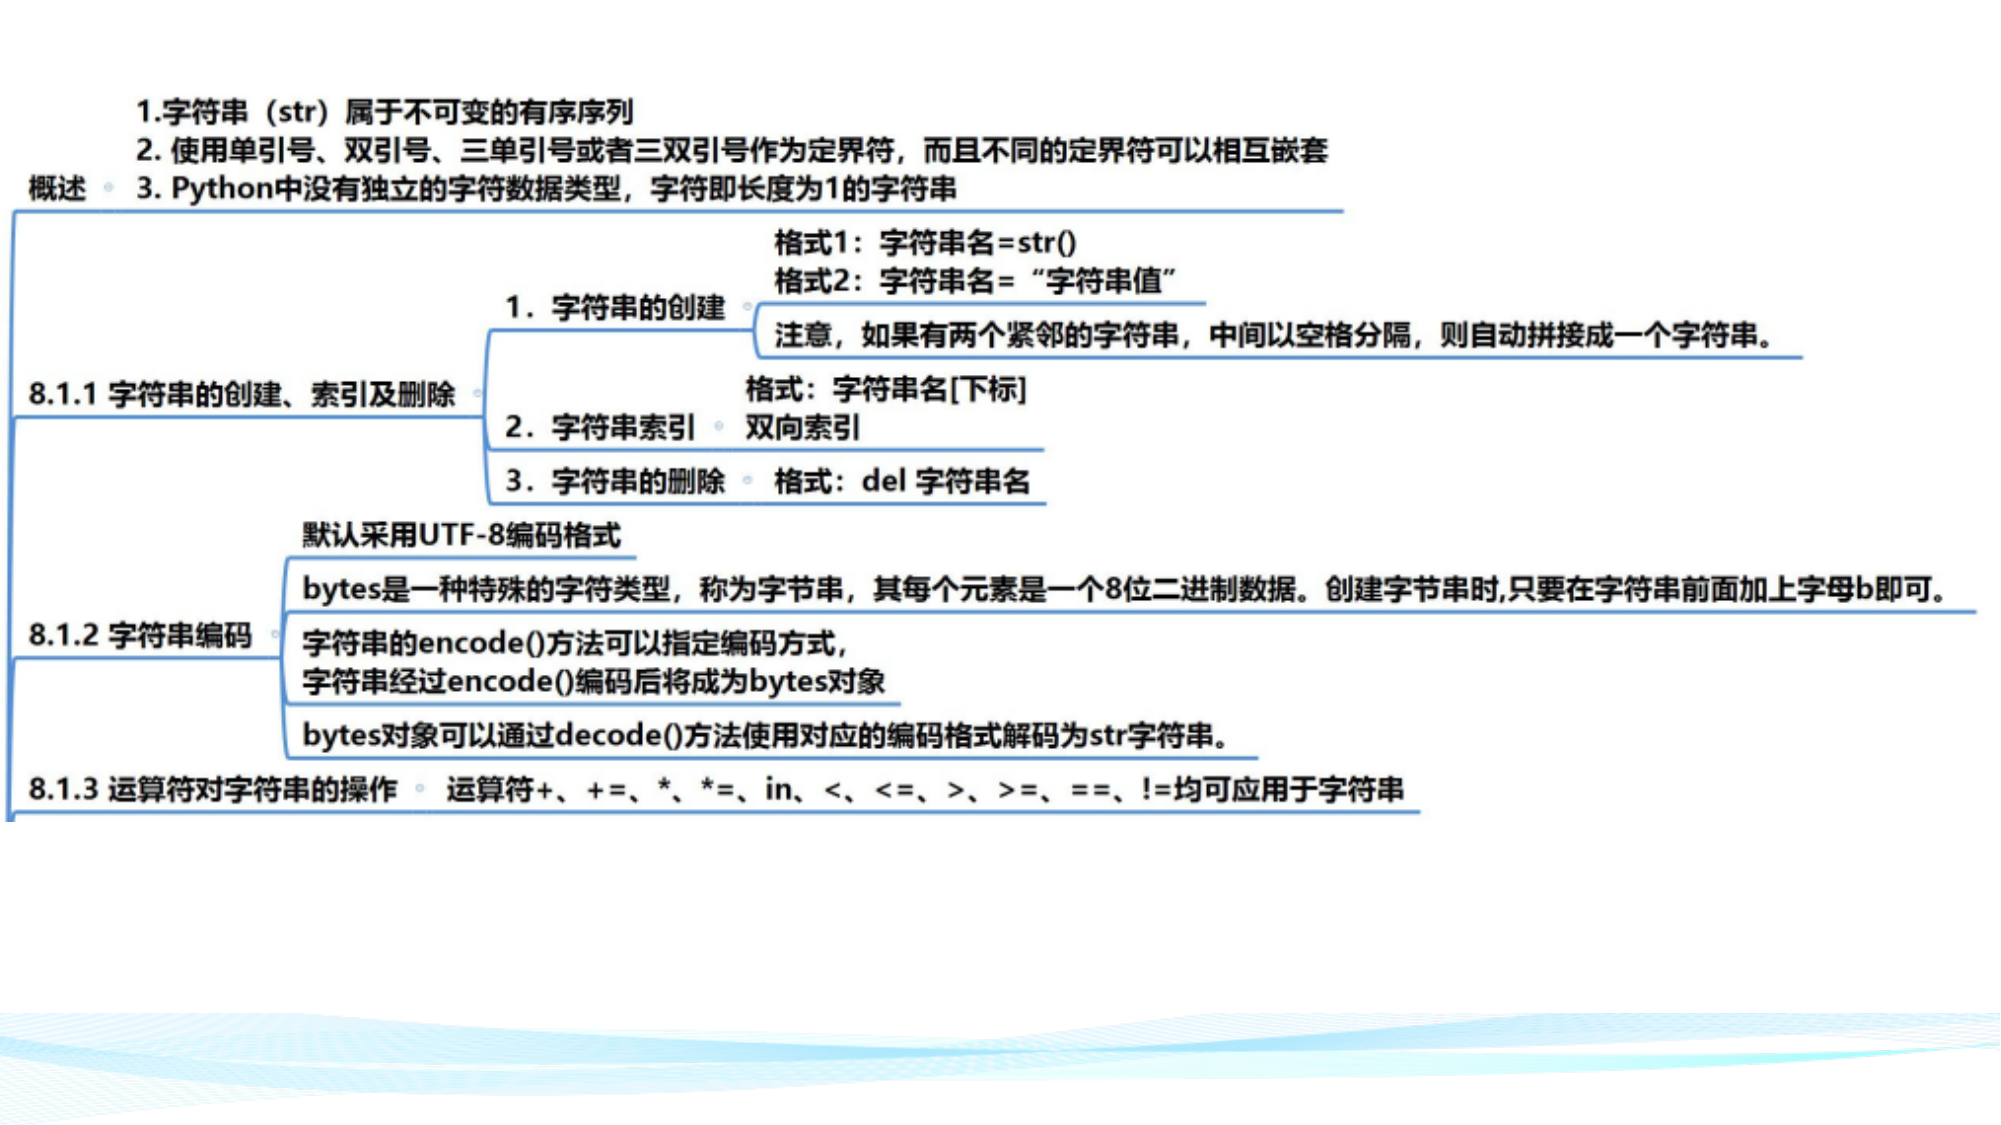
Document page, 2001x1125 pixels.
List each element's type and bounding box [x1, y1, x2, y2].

picture [0, 1013, 2000, 1125]
list [0, 79, 1990, 822]
